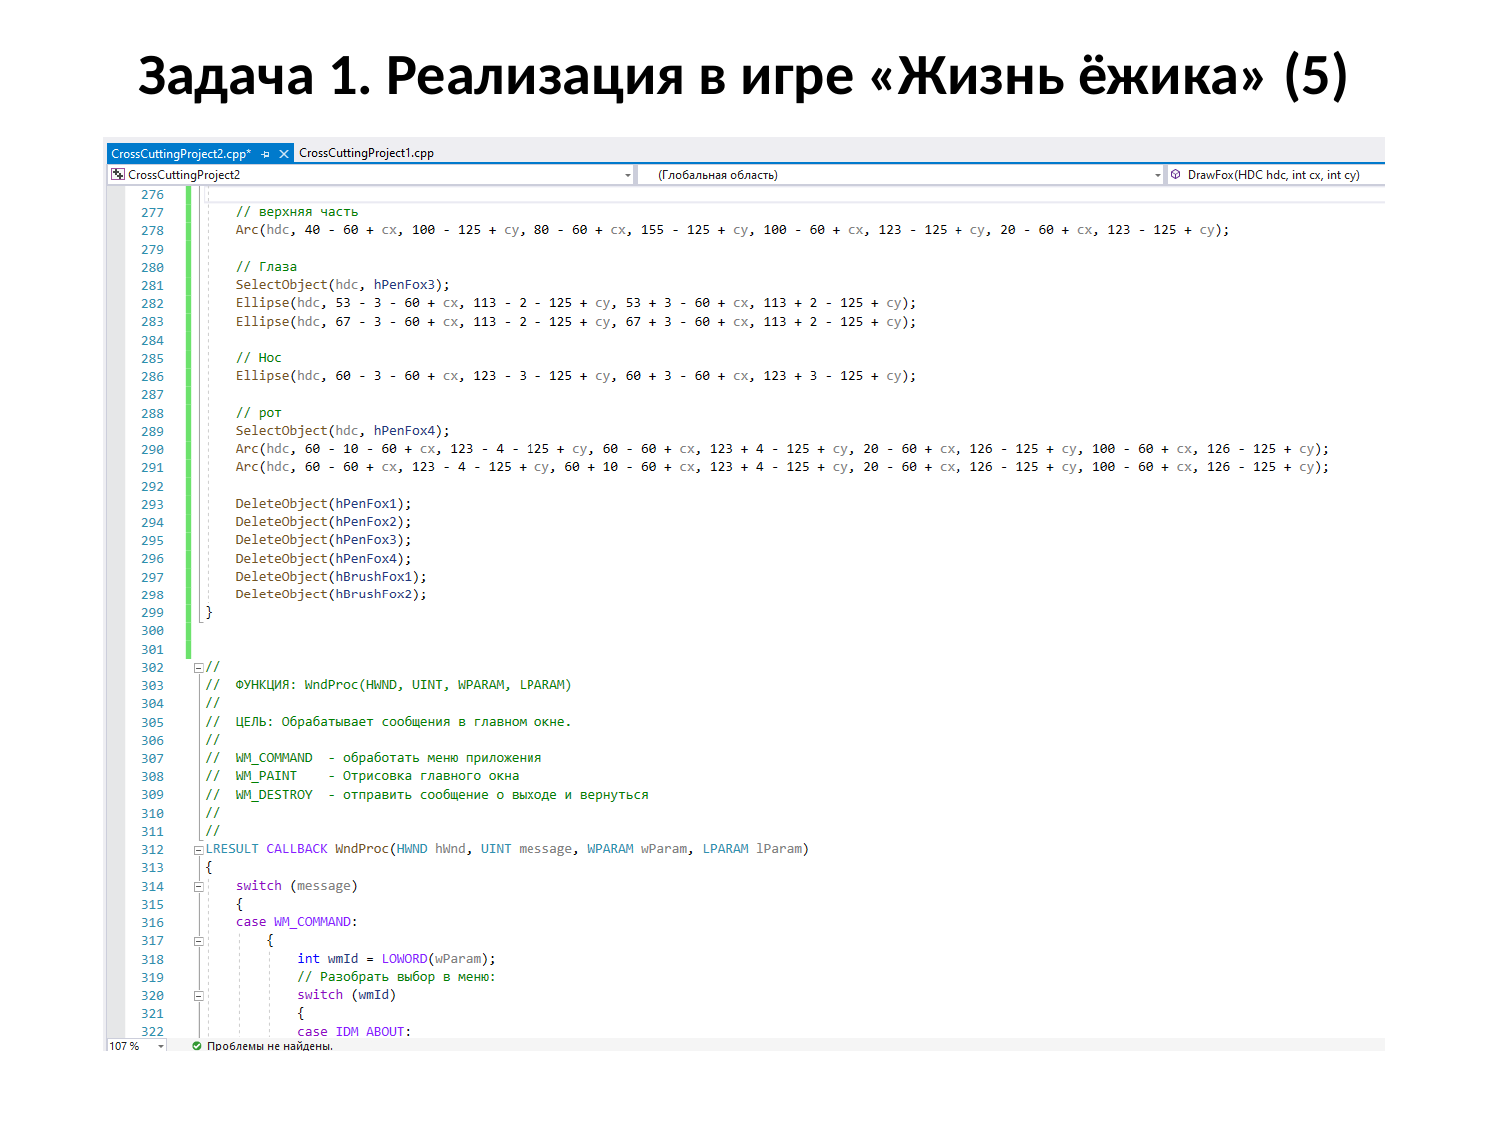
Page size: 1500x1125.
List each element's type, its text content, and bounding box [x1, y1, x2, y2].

title Задача 1. Реализация в игре «Жизнь ёжика» (5) [29, 19, 1459, 124]
picture [103, 136, 1386, 1051]
